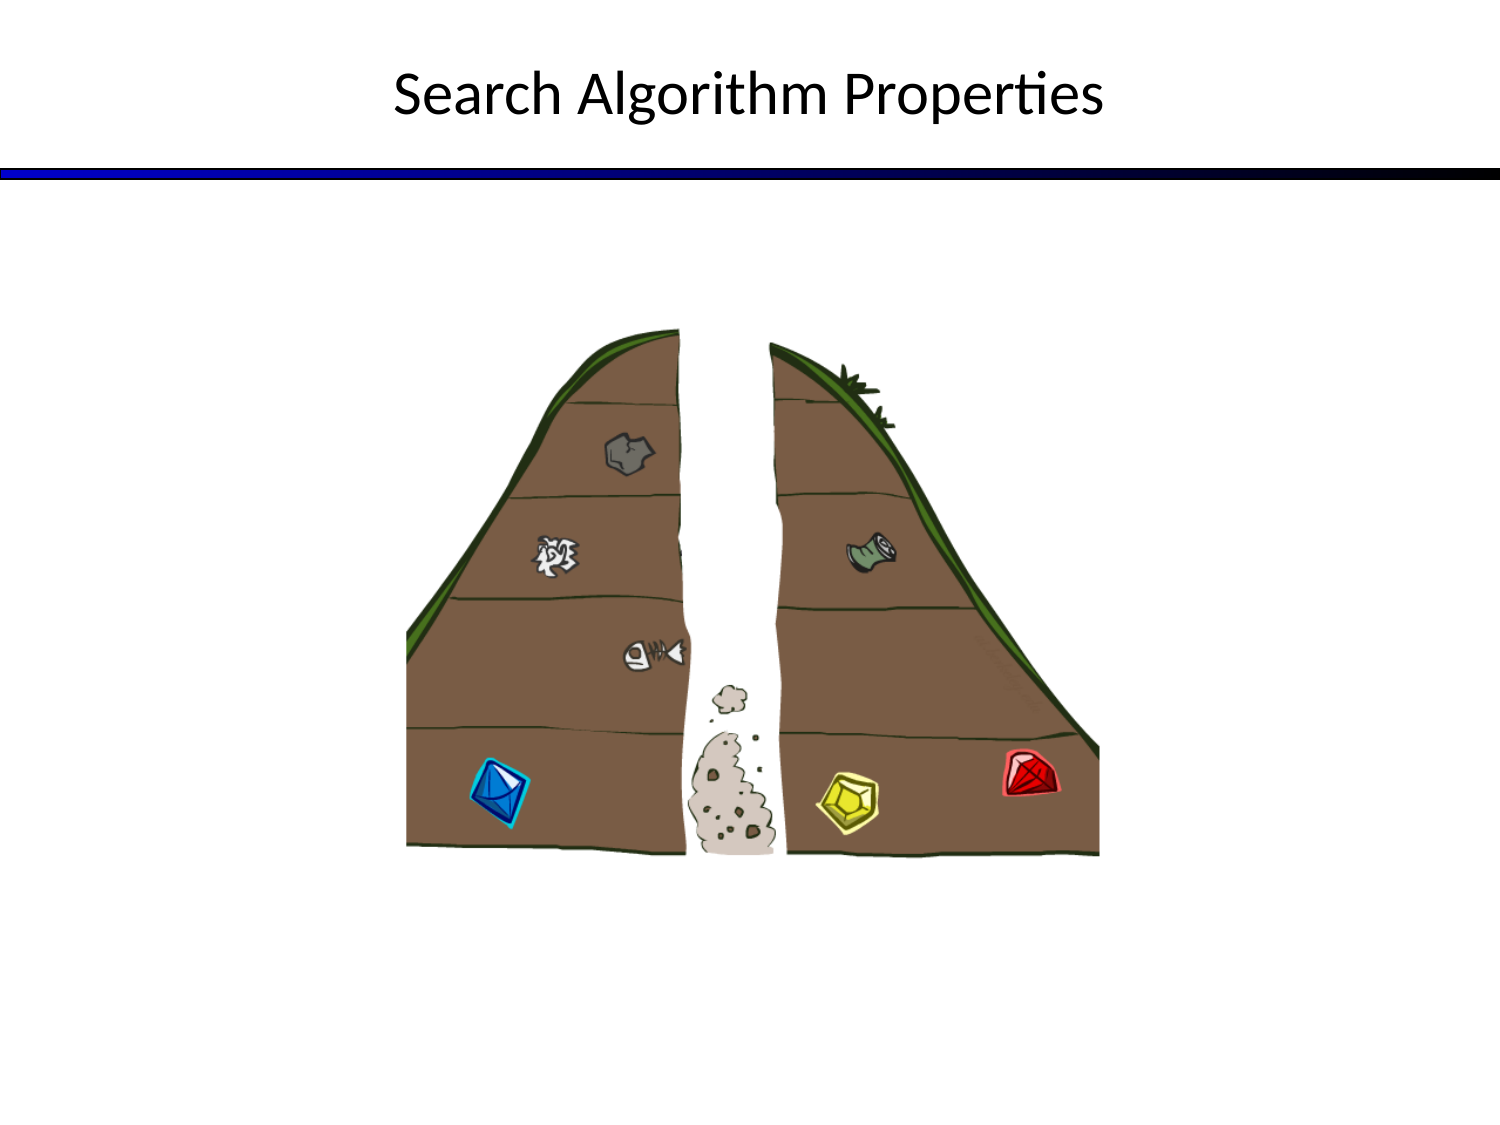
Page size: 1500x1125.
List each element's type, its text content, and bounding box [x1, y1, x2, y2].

picture [396, 317, 1116, 861]
title Search Algorithm Properties [0, 0, 1500, 184]
